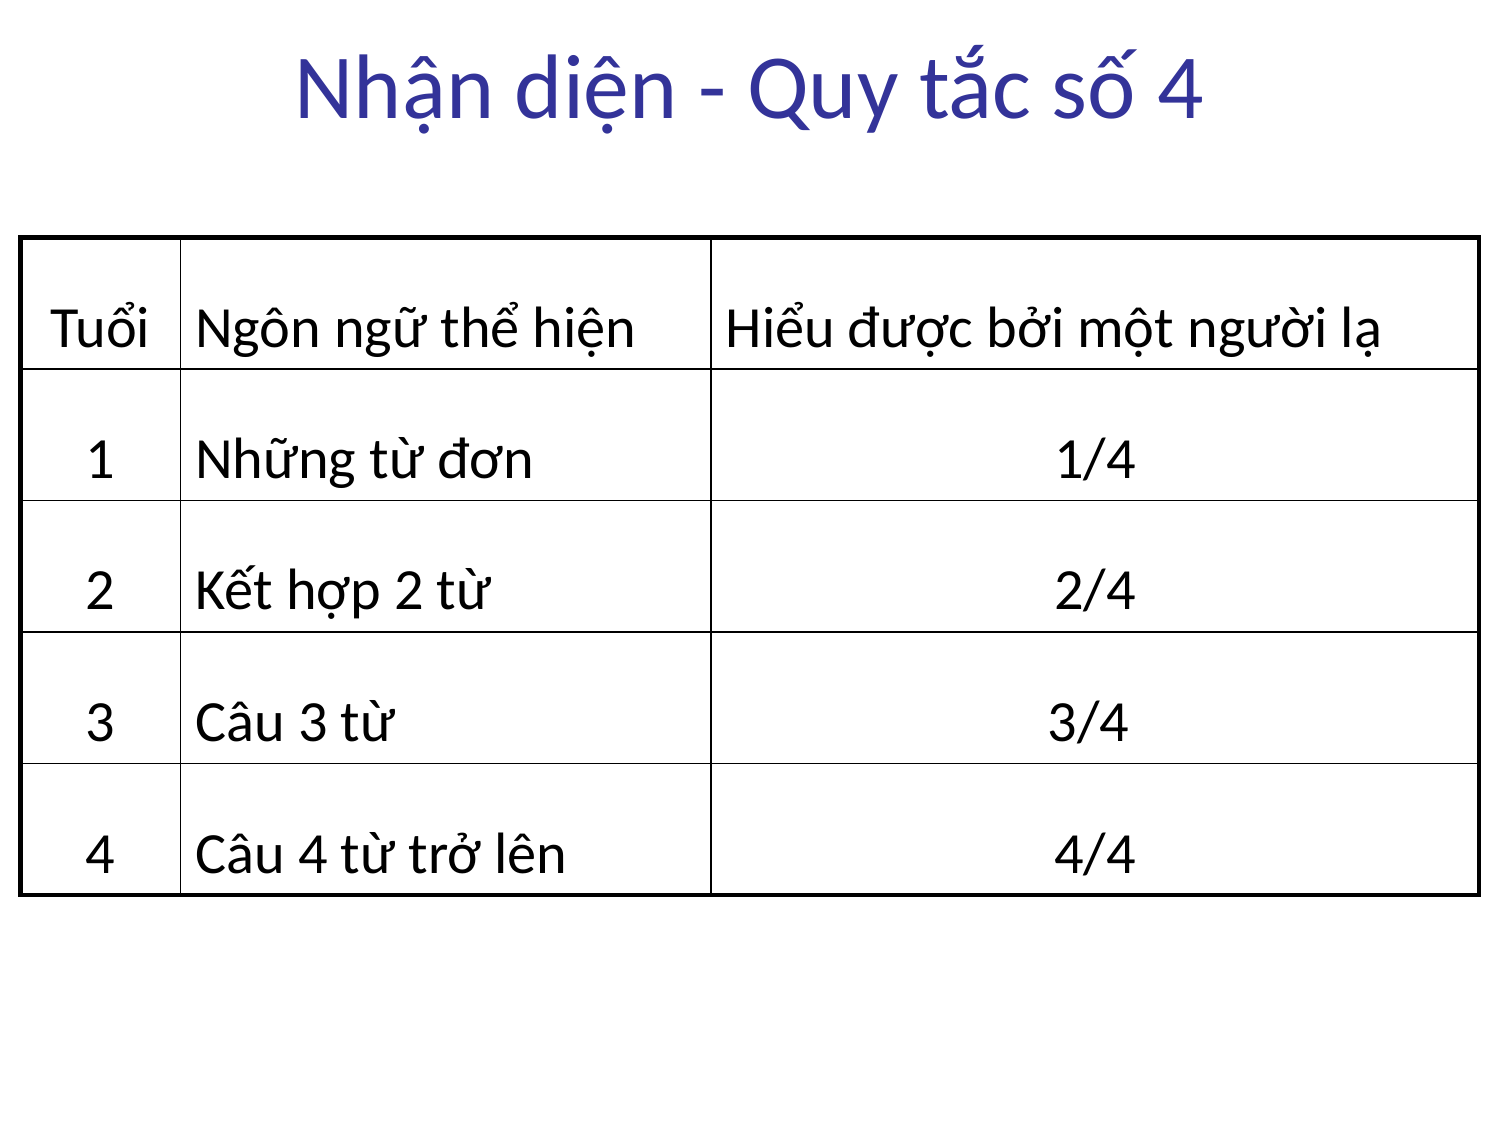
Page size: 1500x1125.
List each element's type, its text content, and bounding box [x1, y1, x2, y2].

table_cell Kết hợp 2 từ [181, 501, 710, 631]
table_header Hiểu được bởi một người lạ [712, 240, 1477, 368]
table_cell Câu 4 từ trở lên [181, 764, 710, 893]
title Nhận diện - Quy tắc số 4 [37, 26, 1463, 138]
table_cell 3/4 [712, 633, 1477, 763]
table_header Tuổi [23, 240, 180, 368]
table_cell 2/4 [712, 501, 1477, 631]
table_cell 1/4 [712, 370, 1477, 500]
table_cell 4 [23, 764, 180, 893]
table_cell 1 [23, 370, 180, 500]
table_cell Những từ đơn [181, 370, 710, 500]
table_cell 4/4 [712, 764, 1477, 893]
table_cell Câu 3 từ [181, 633, 710, 763]
table_header Ngôn ngữ thể hiện [181, 240, 710, 368]
table_cell 3 [23, 633, 180, 763]
table_cell 2 [23, 501, 180, 631]
